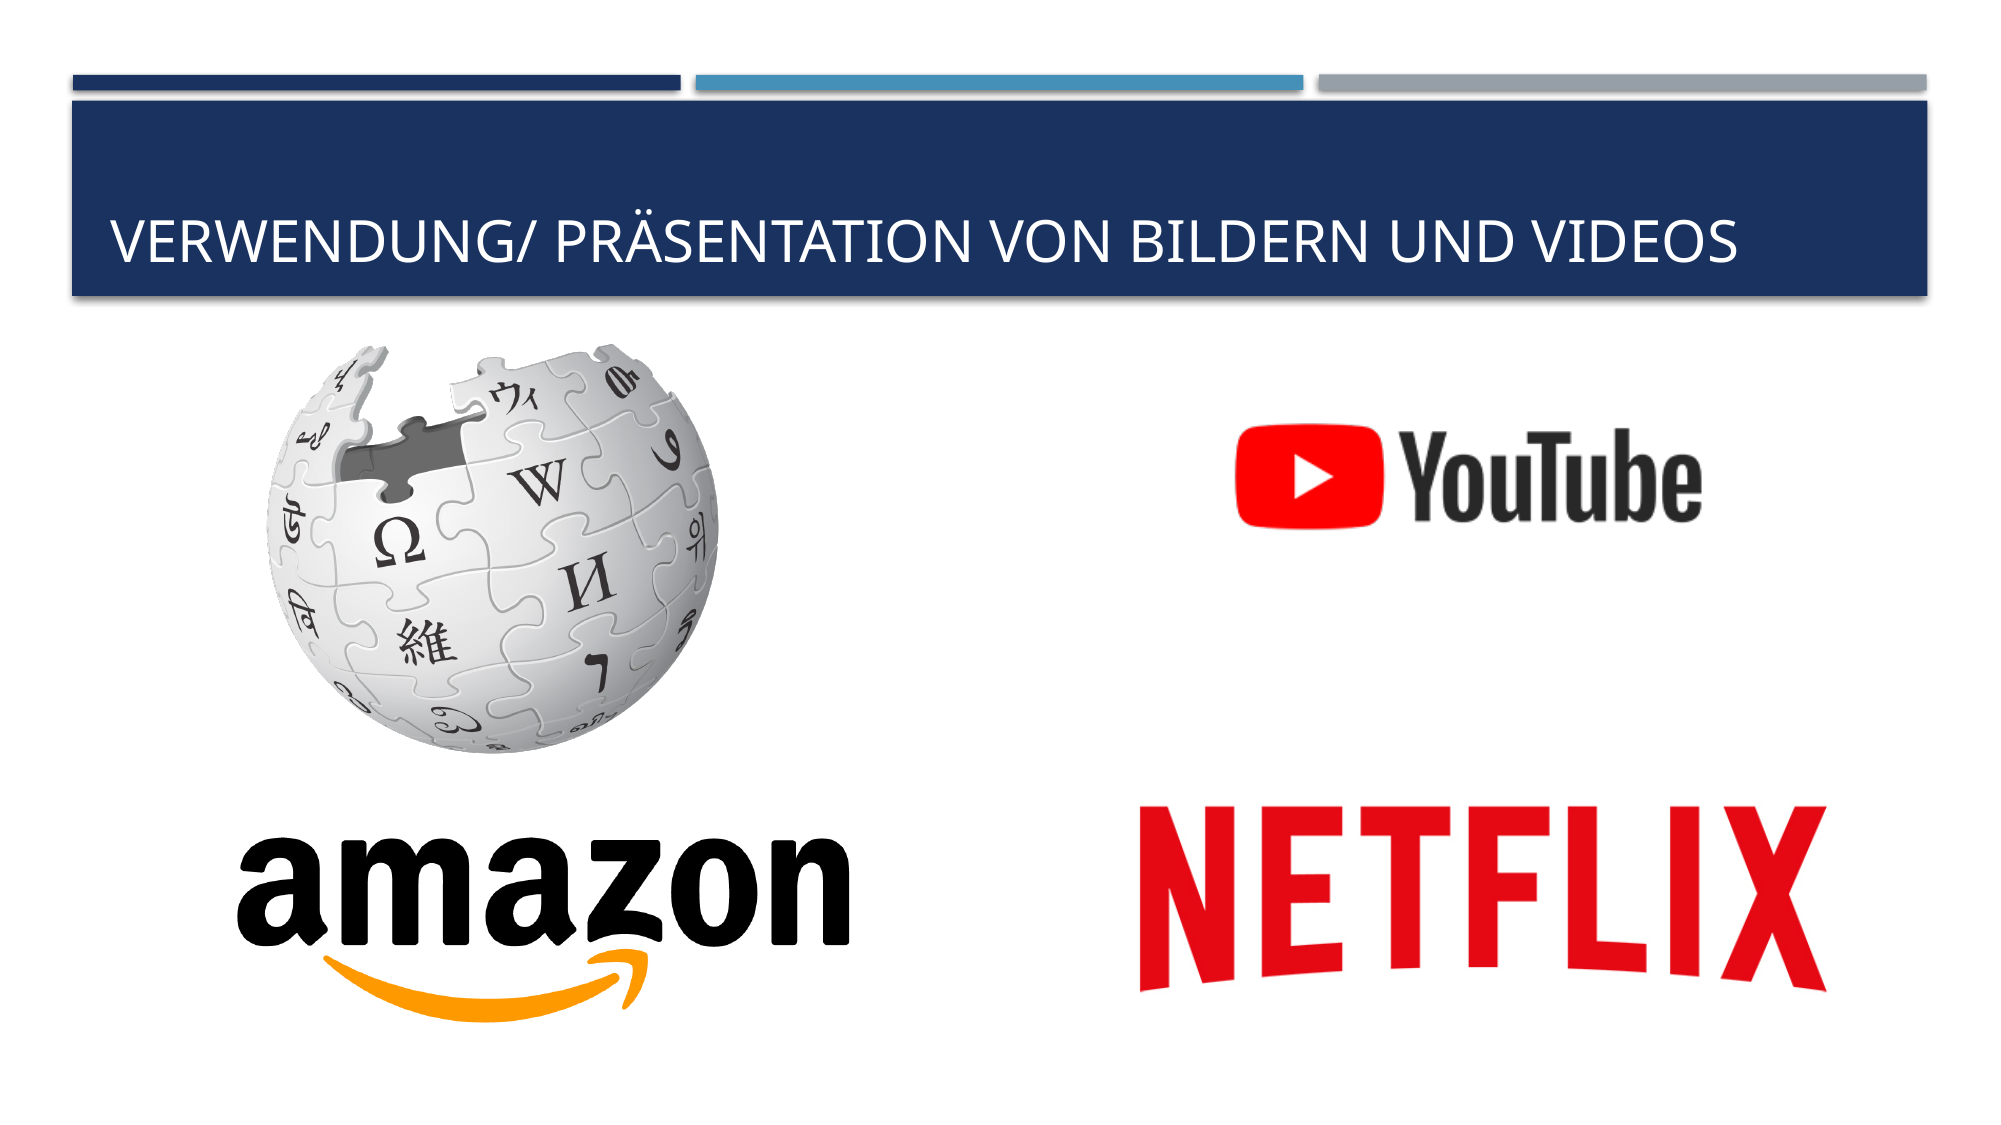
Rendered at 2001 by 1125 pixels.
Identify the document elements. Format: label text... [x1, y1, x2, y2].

title Verwendung/ Präsentation von Bildern und Videos [95, 115, 1905, 282]
picture [999, 288, 1938, 1125]
picture [265, 340, 721, 757]
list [155, 783, 945, 1074]
